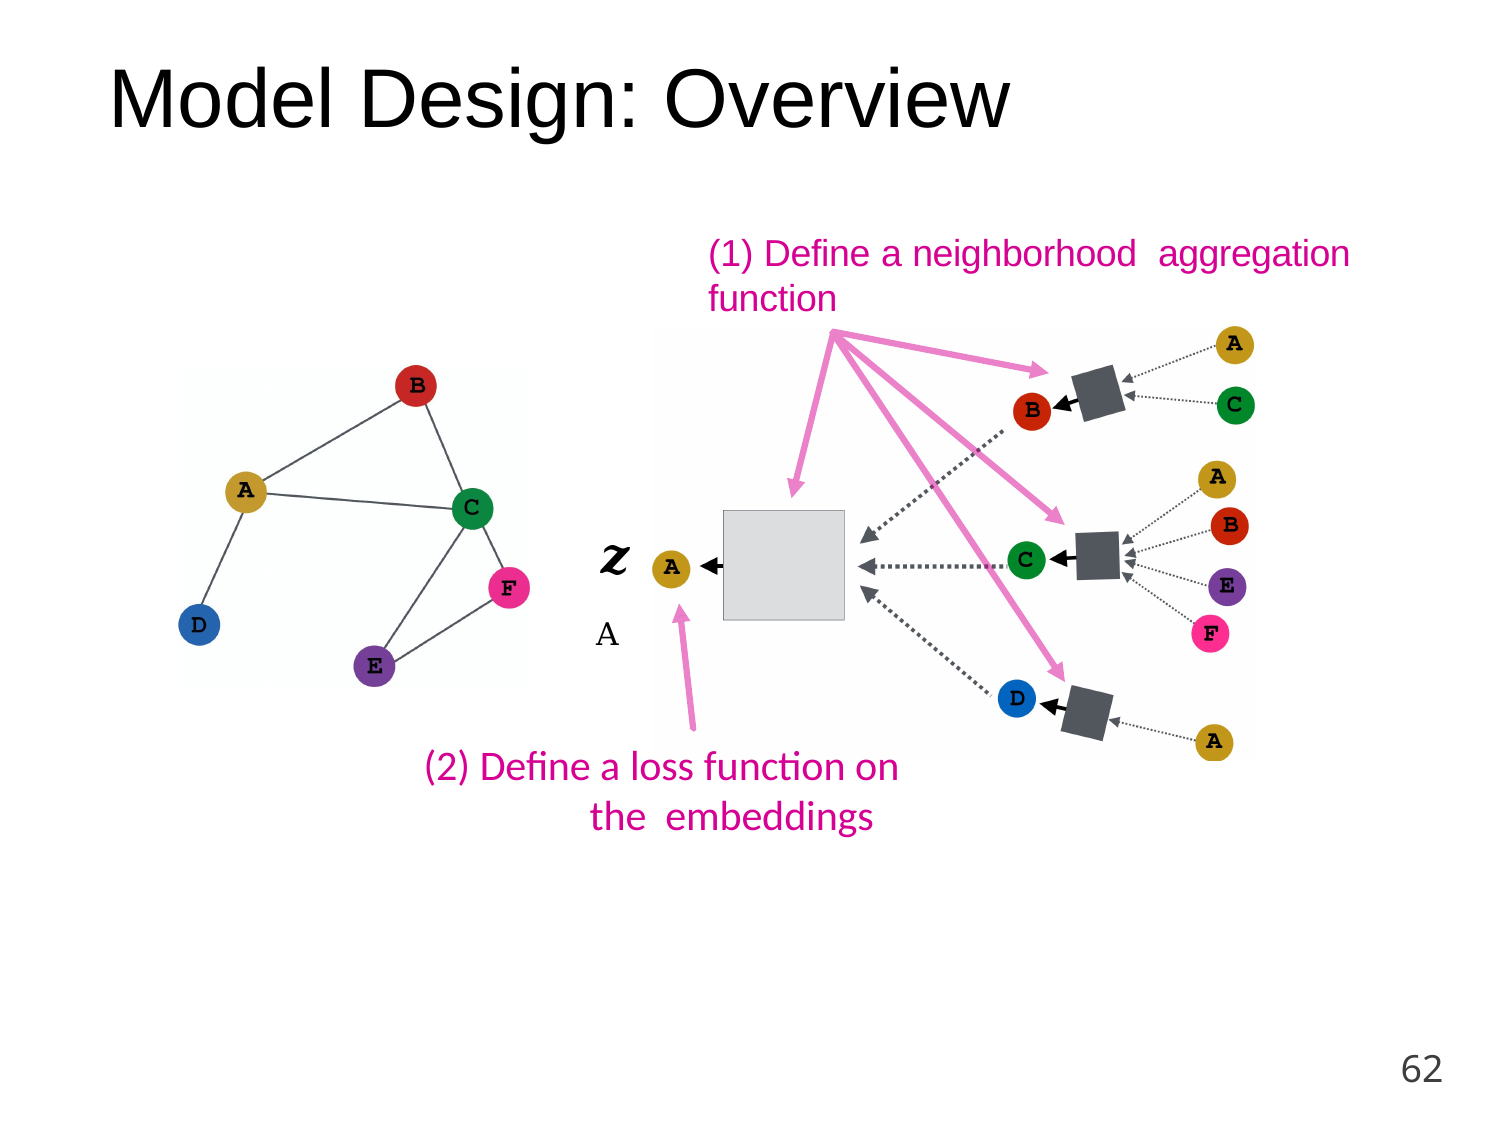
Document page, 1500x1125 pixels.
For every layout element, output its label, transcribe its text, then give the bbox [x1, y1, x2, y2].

text_box 62 [1384, 1044, 1462, 1096]
text_box (2) Define a loss function on the embeddings [422, 735, 965, 839]
title Model Design: Overview [93, 42, 1388, 159]
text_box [652, 326, 1255, 761]
text_box (1) Define a neighborhood aggregation function [693, 221, 1446, 327]
picture [178, 365, 530, 687]
text_box 𝒛A [591, 521, 648, 652]
